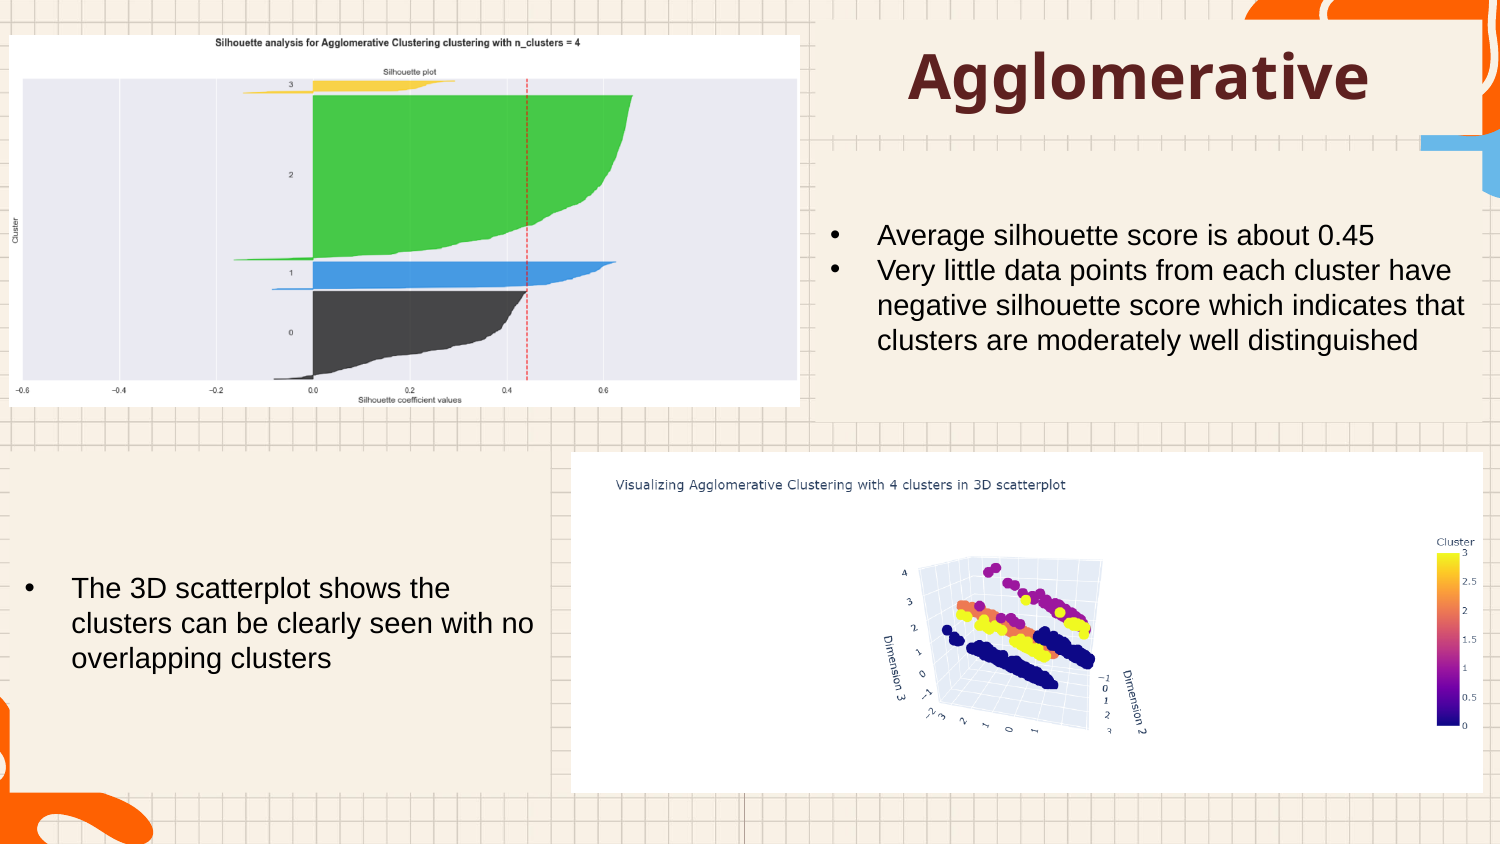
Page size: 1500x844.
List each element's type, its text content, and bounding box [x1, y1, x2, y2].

title Agglomerative [851, 35, 1419, 114]
picture [38, 814, 123, 844]
picture [0, 753, 5, 779]
picture [0, 0, 1500, 844]
text_box [815, 19, 1483, 136]
text_box Average silhouette score is about 0.45 Very little data points from each cluster have negative silhouette score which indicates that clusters are moderately well distinguished [815, 150, 1483, 422]
text_box The 3D scatterplot shows the clusters can be clearly seen with no overlapping clusters [9, 451, 551, 793]
